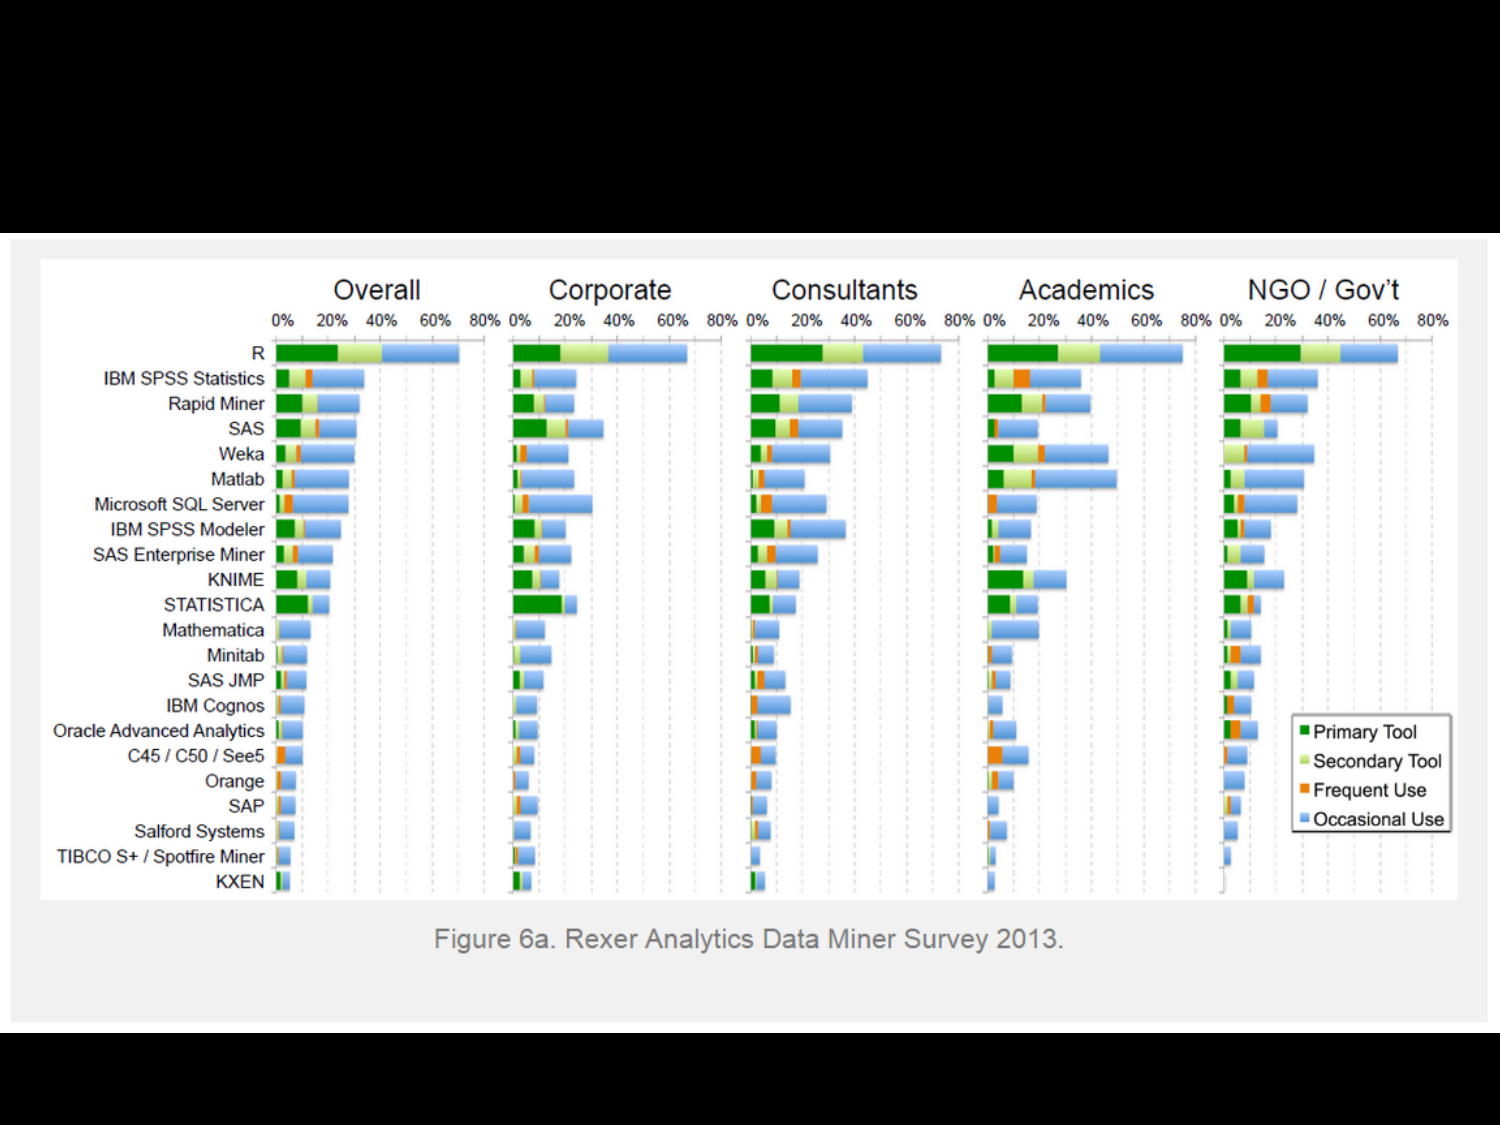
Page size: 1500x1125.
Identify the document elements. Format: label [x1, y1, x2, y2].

picture [0, 233, 1500, 1033]
